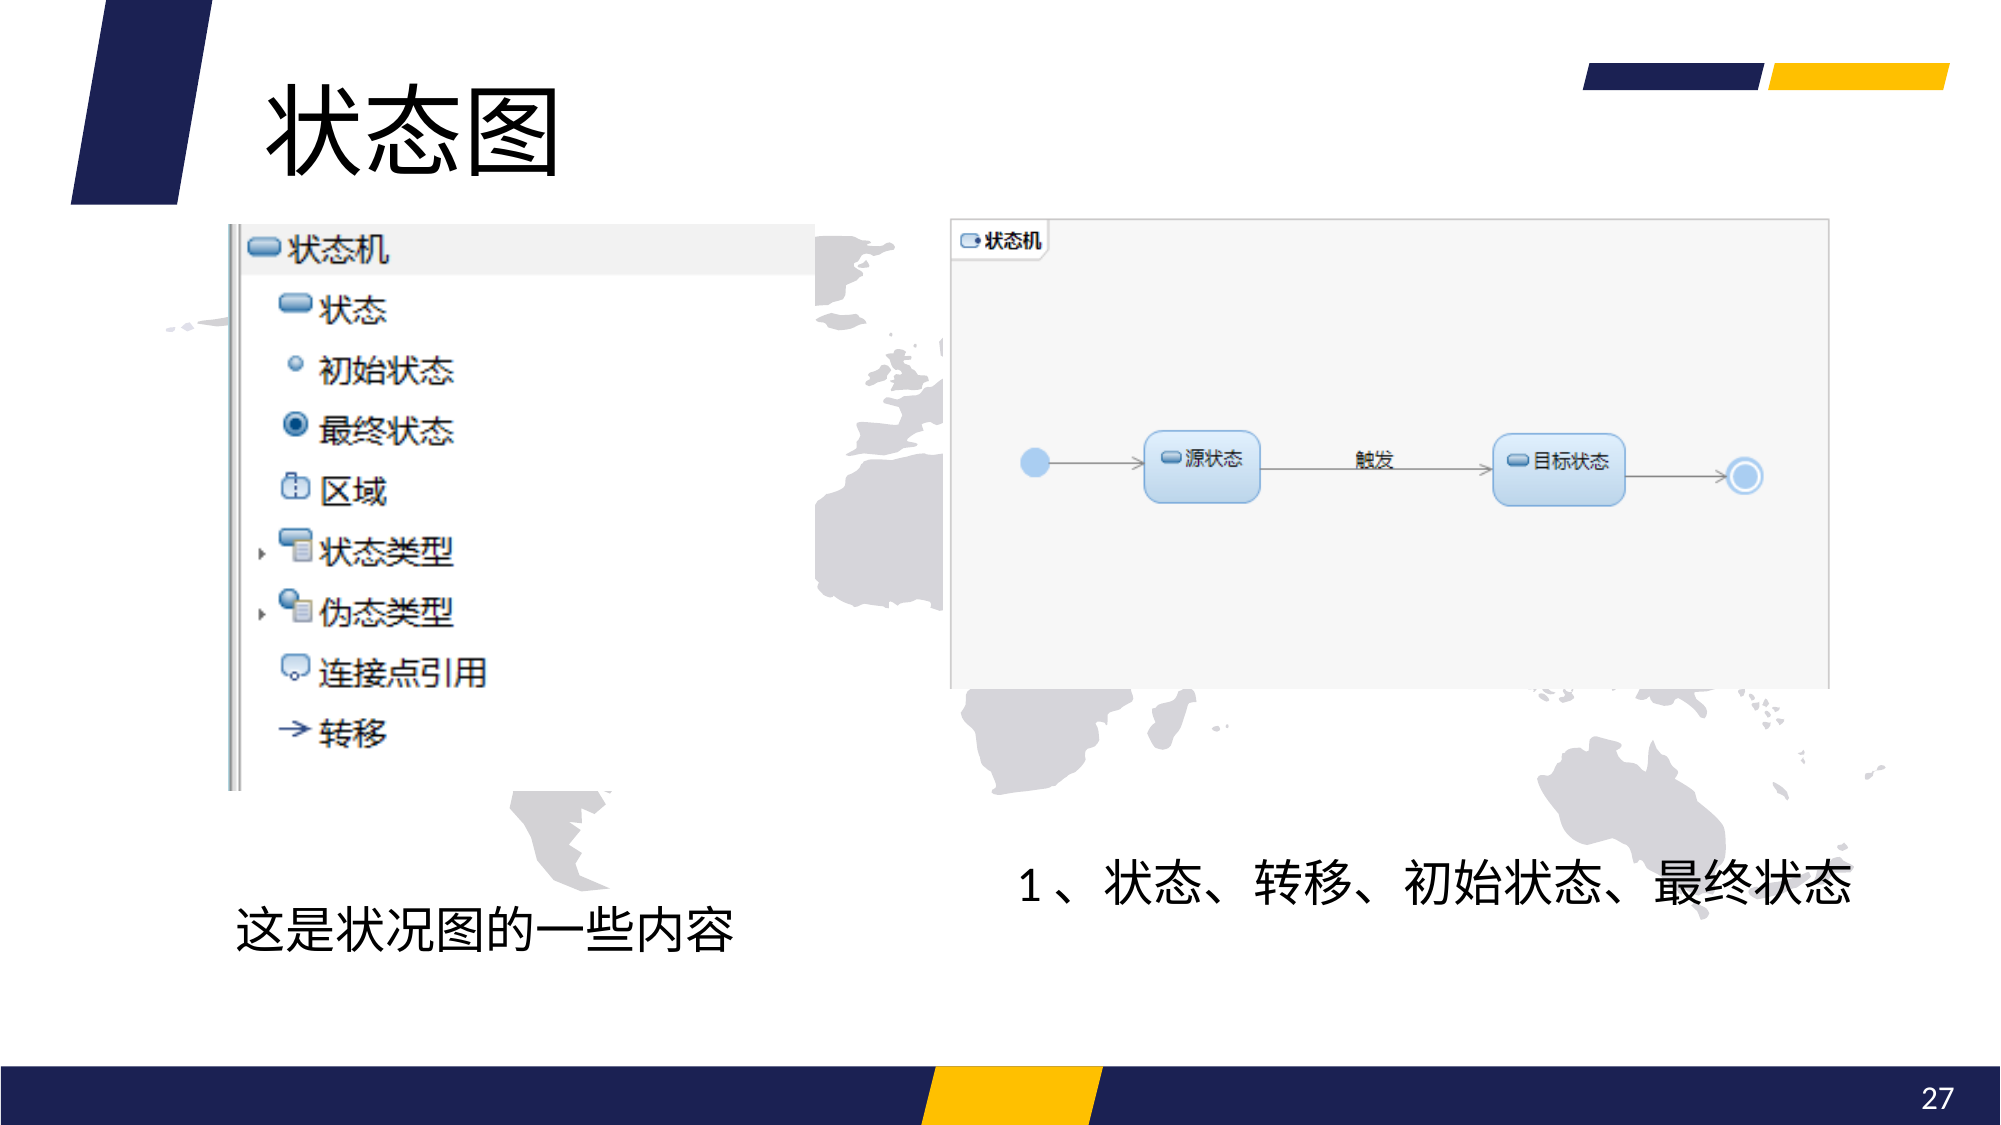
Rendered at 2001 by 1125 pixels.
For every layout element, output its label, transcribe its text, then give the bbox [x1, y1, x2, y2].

text_box [919, 1064, 1106, 1125]
text_box [1091, 1064, 2000, 1125]
picture [943, 207, 1844, 689]
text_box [164, 231, 1886, 921]
text_box 这是状况图的一些内容 [221, 930, 751, 966]
slide_number 27 [1503, 1065, 1970, 1125]
text_box [68, 0, 215, 207]
picture [228, 224, 816, 791]
text_box 状态图 [244, 58, 2000, 199]
text_box [0, 1064, 935, 1125]
